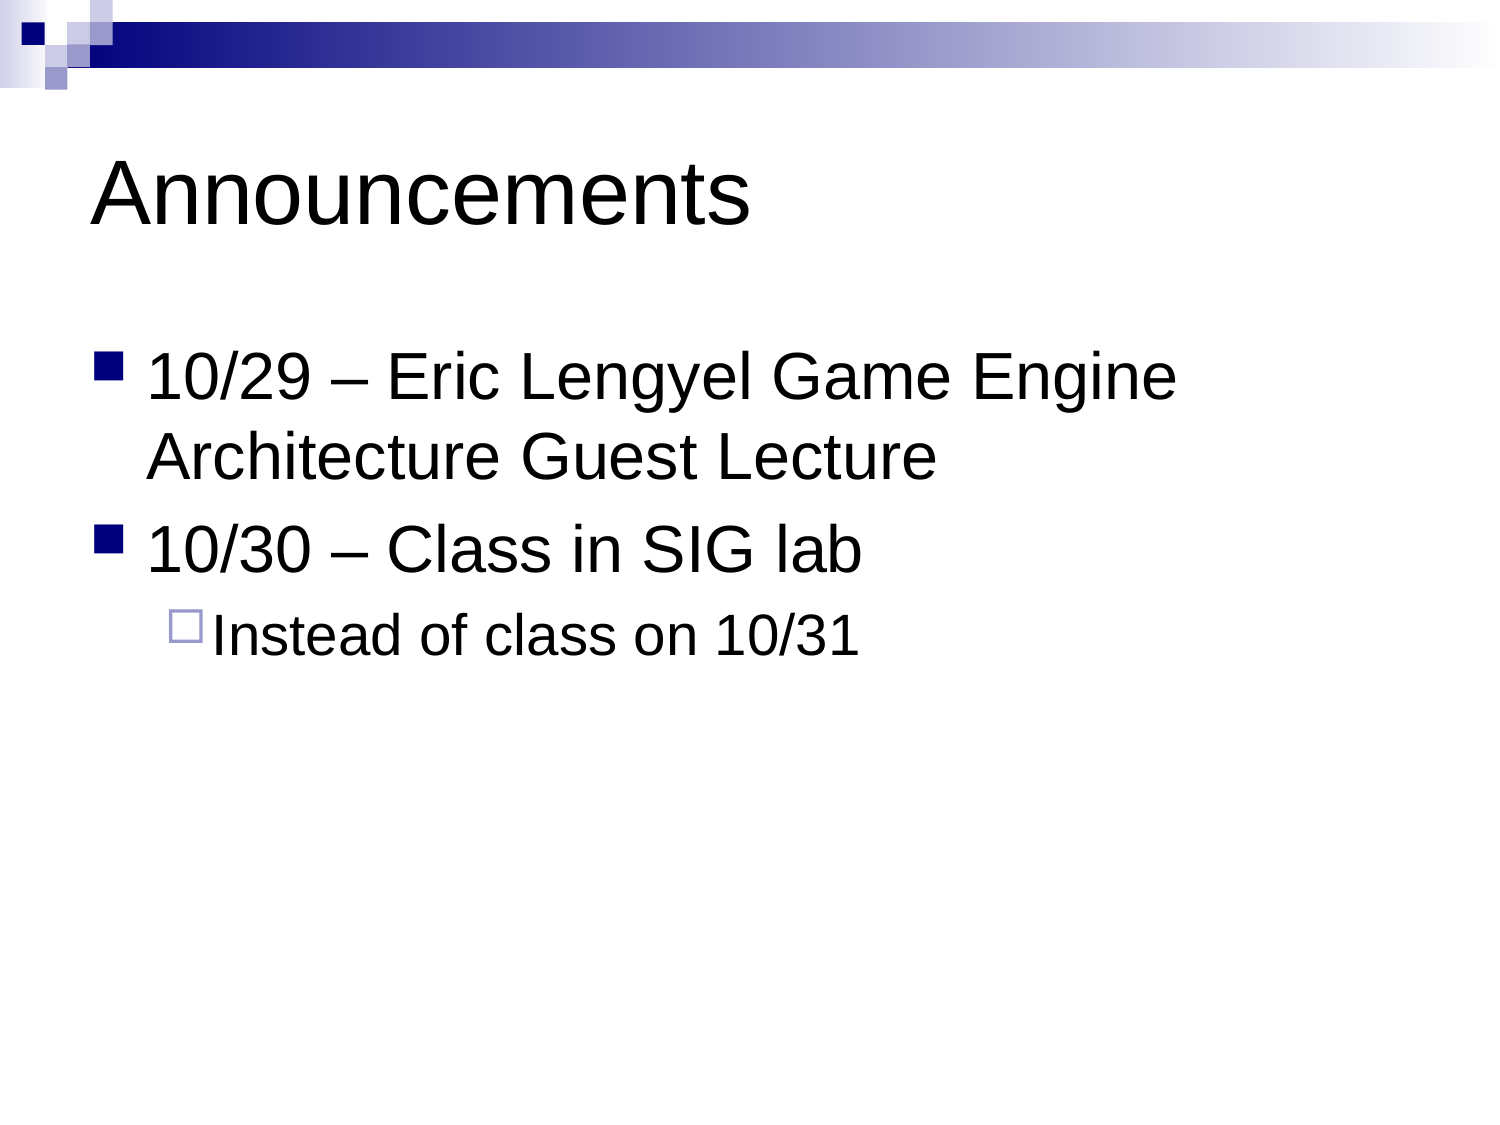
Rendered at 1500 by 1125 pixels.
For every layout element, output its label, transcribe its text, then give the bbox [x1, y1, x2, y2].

title Announcements [75, 75, 1425, 300]
list 10/29 – Eric Lengyel Game Engine Architecture Guest Lecture 10/30 – Class in SIG lab Instead of class on 10/31 [75, 324, 1500, 1075]
